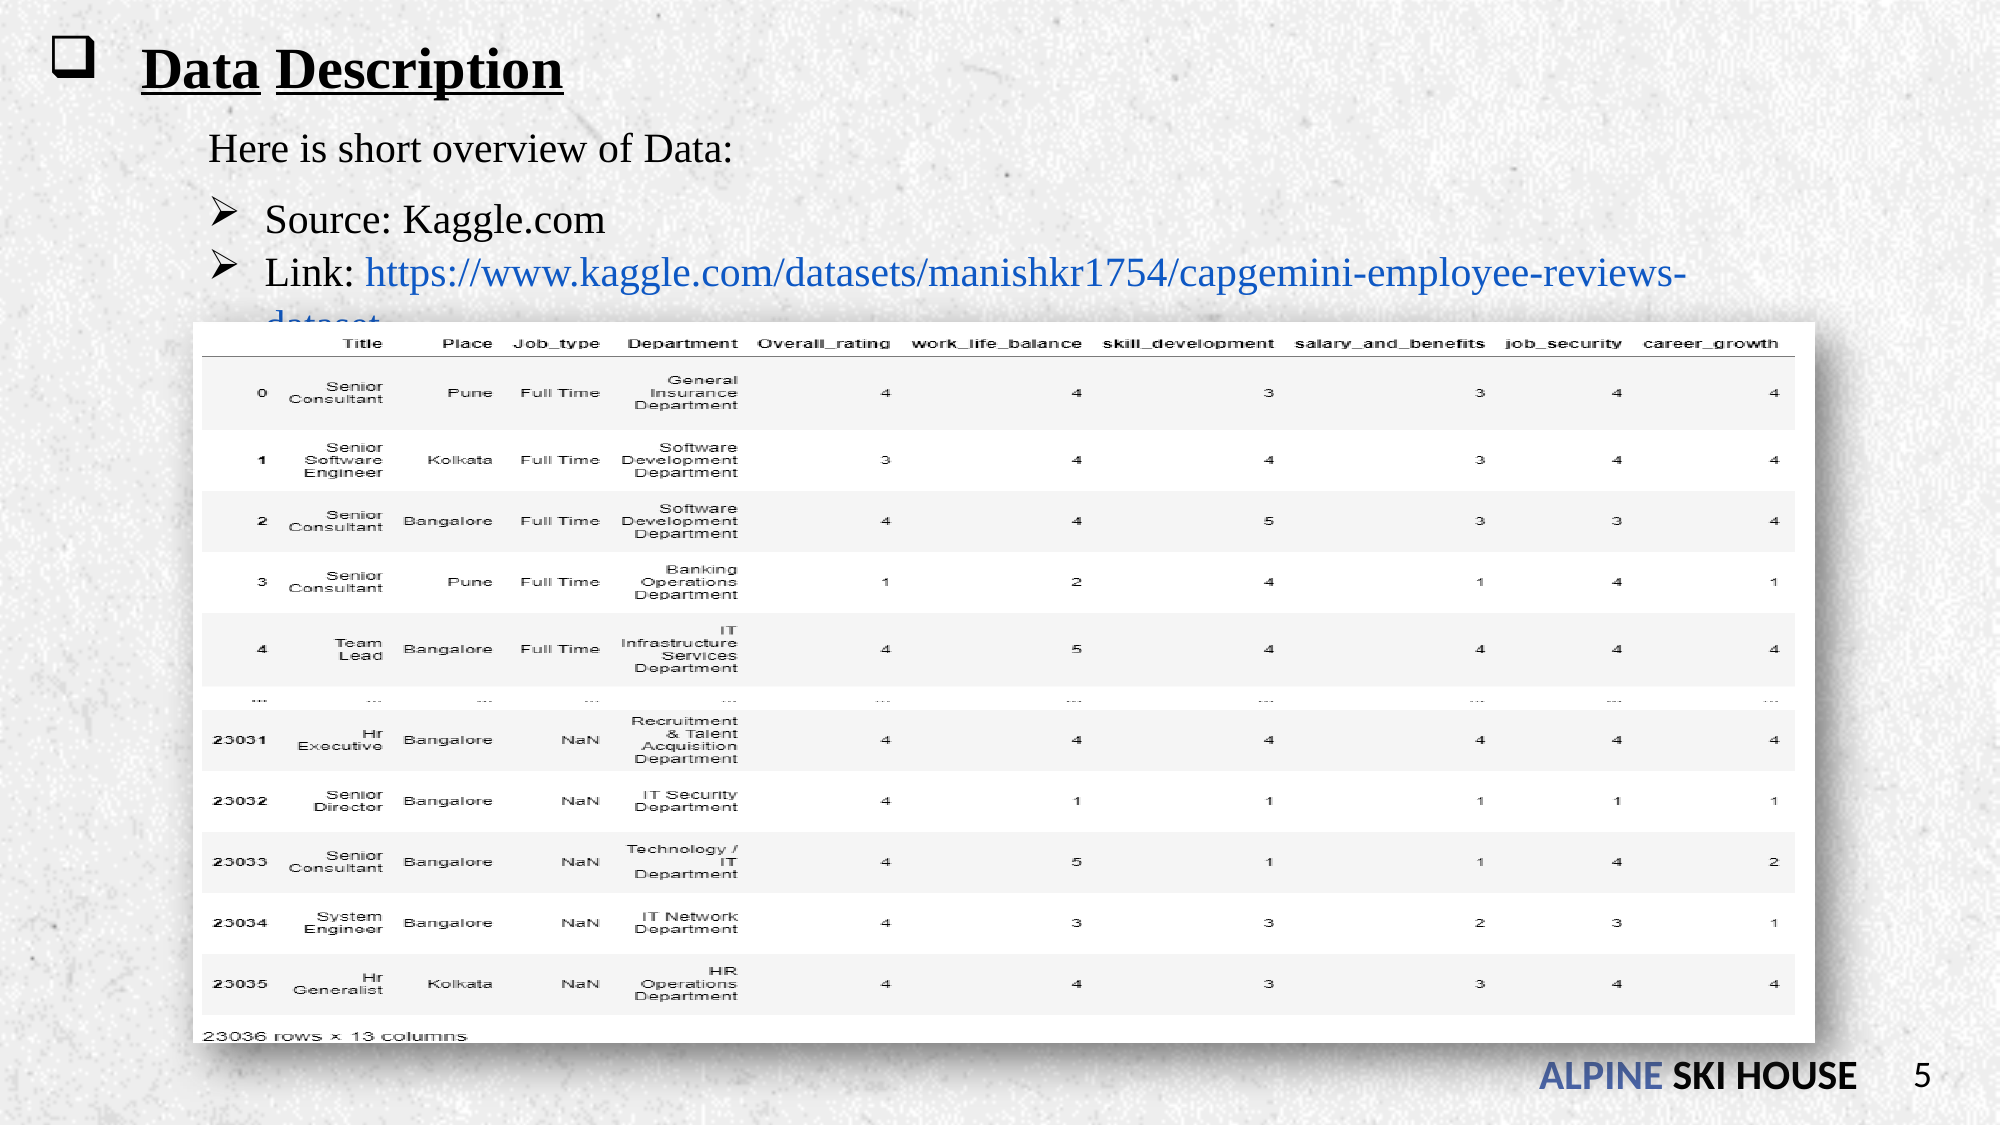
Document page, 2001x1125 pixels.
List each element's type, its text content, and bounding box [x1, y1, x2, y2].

text_box Data Description [32, 22, 717, 108]
text_box Here is short overview of Data: Source: Kaggle.com Link: https://www.kaggle.com/datasets/manishkr1754/capgemini-employee-reviews-dataset [193, 110, 1815, 321]
picture [0, 0, 2000, 1125]
slide_number 5 [1862, 1042, 1947, 1103]
